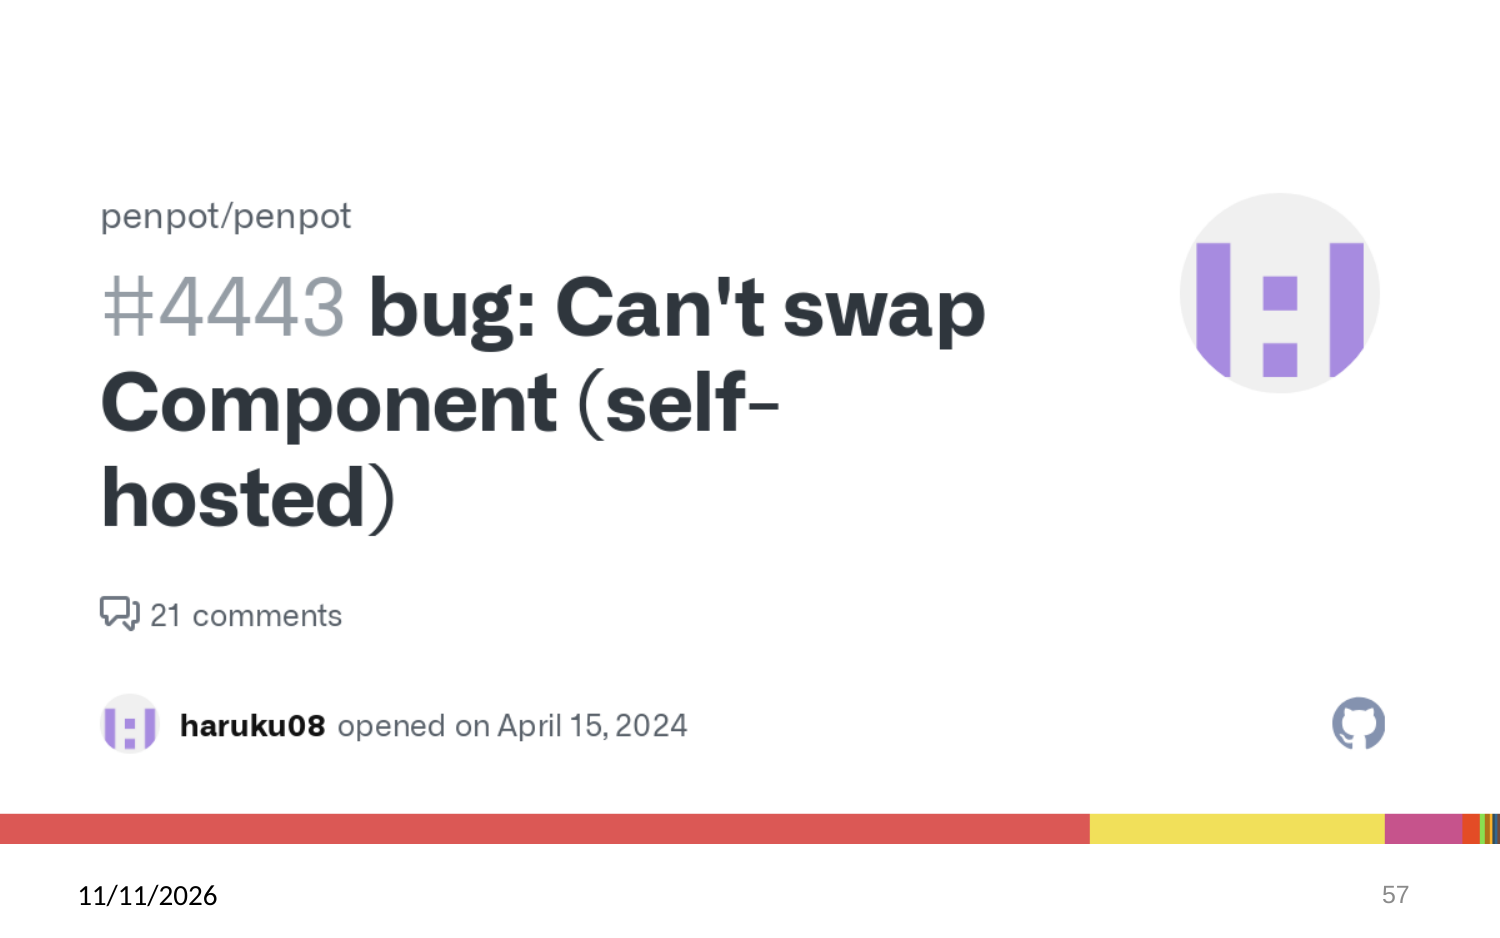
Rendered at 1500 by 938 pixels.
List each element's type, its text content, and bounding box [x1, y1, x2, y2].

picture [0, 93, 1500, 844]
slide_number 57 [1074, 868, 1425, 919]
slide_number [62, 868, 413, 919]
